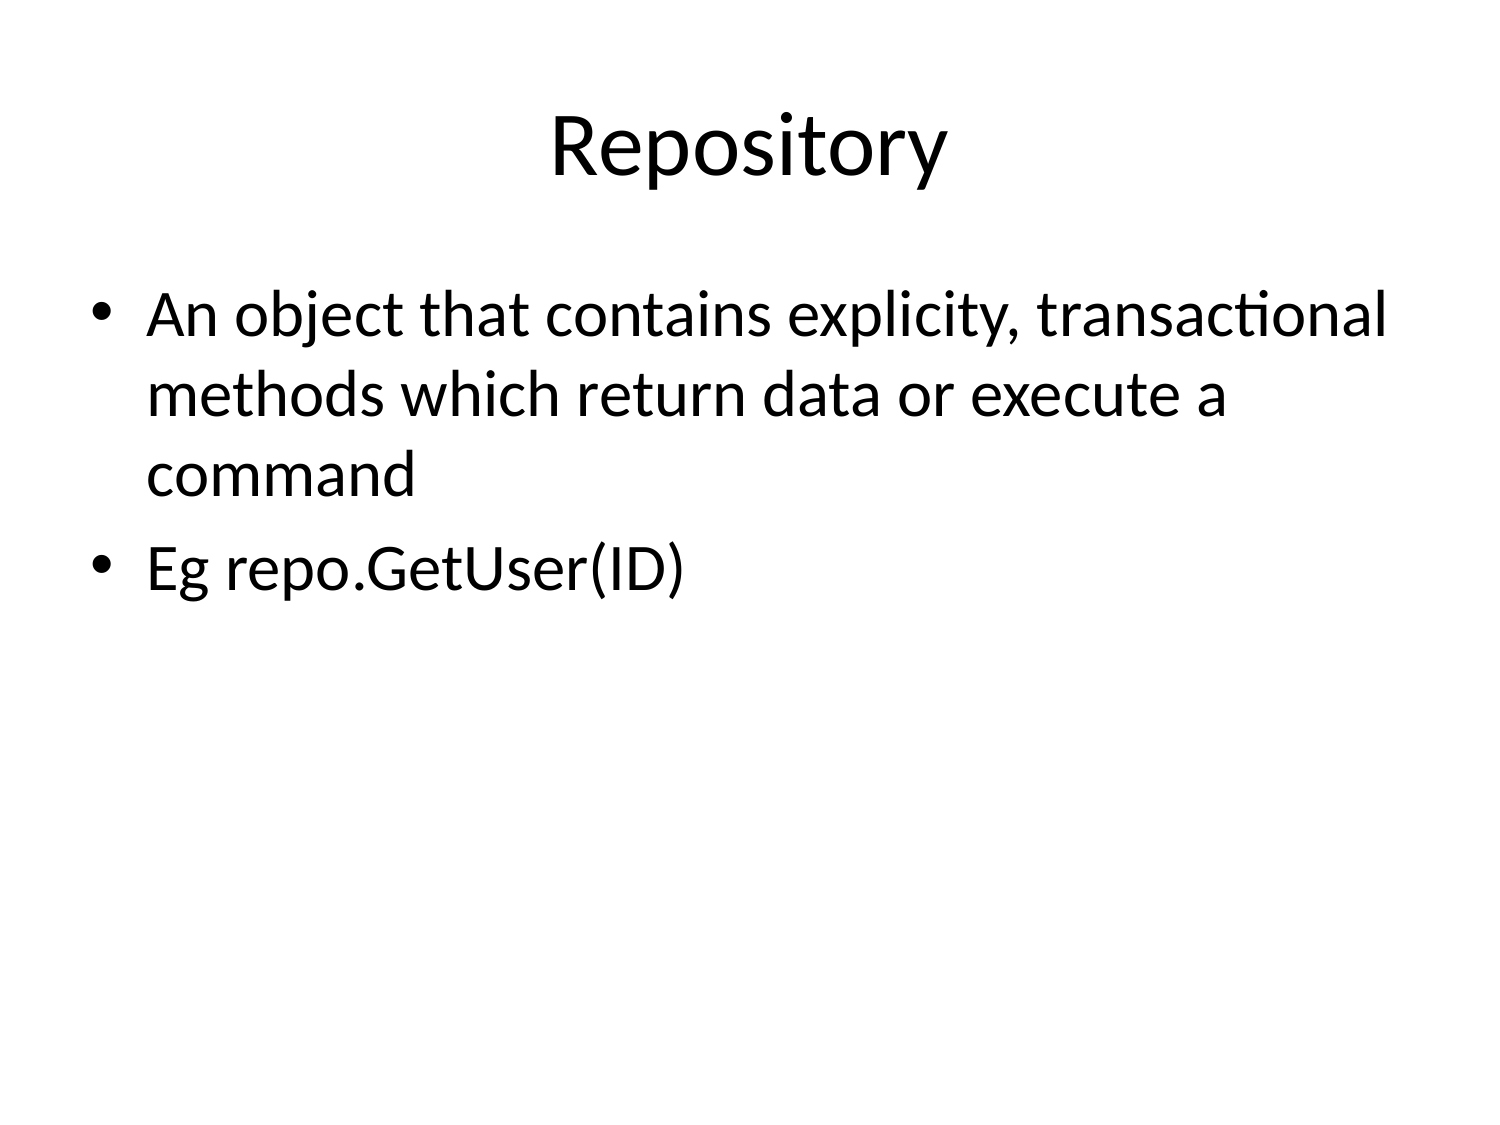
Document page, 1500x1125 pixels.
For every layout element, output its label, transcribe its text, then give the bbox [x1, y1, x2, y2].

list An object that contains explicity, transactional methods which return data or execute a command Eg repo.GetUser(ID) [75, 262, 1425, 1005]
title Repository [75, 45, 1425, 233]
